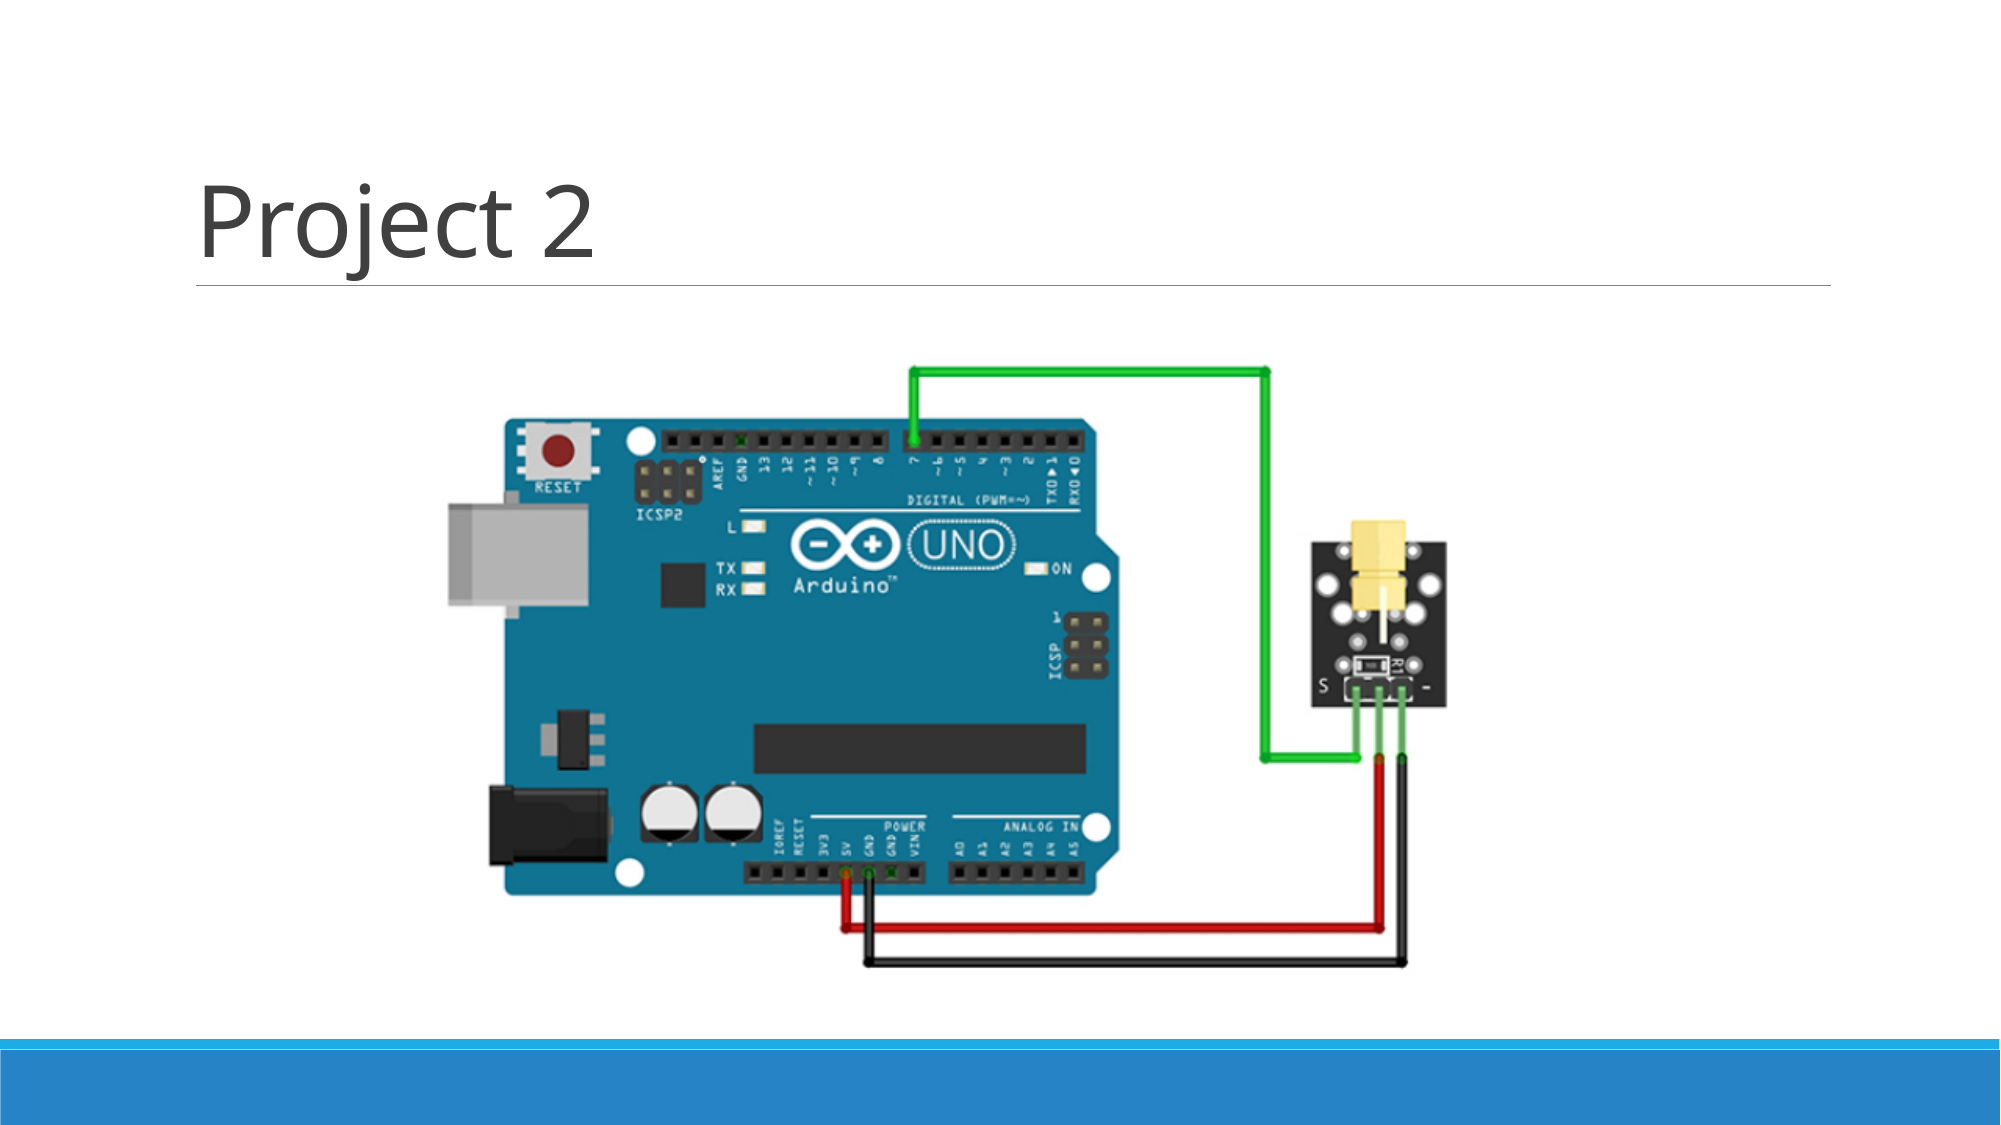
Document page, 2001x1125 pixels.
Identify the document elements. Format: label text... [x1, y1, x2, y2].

picture [393, 323, 1474, 980]
title Project 2 [180, 47, 1830, 285]
